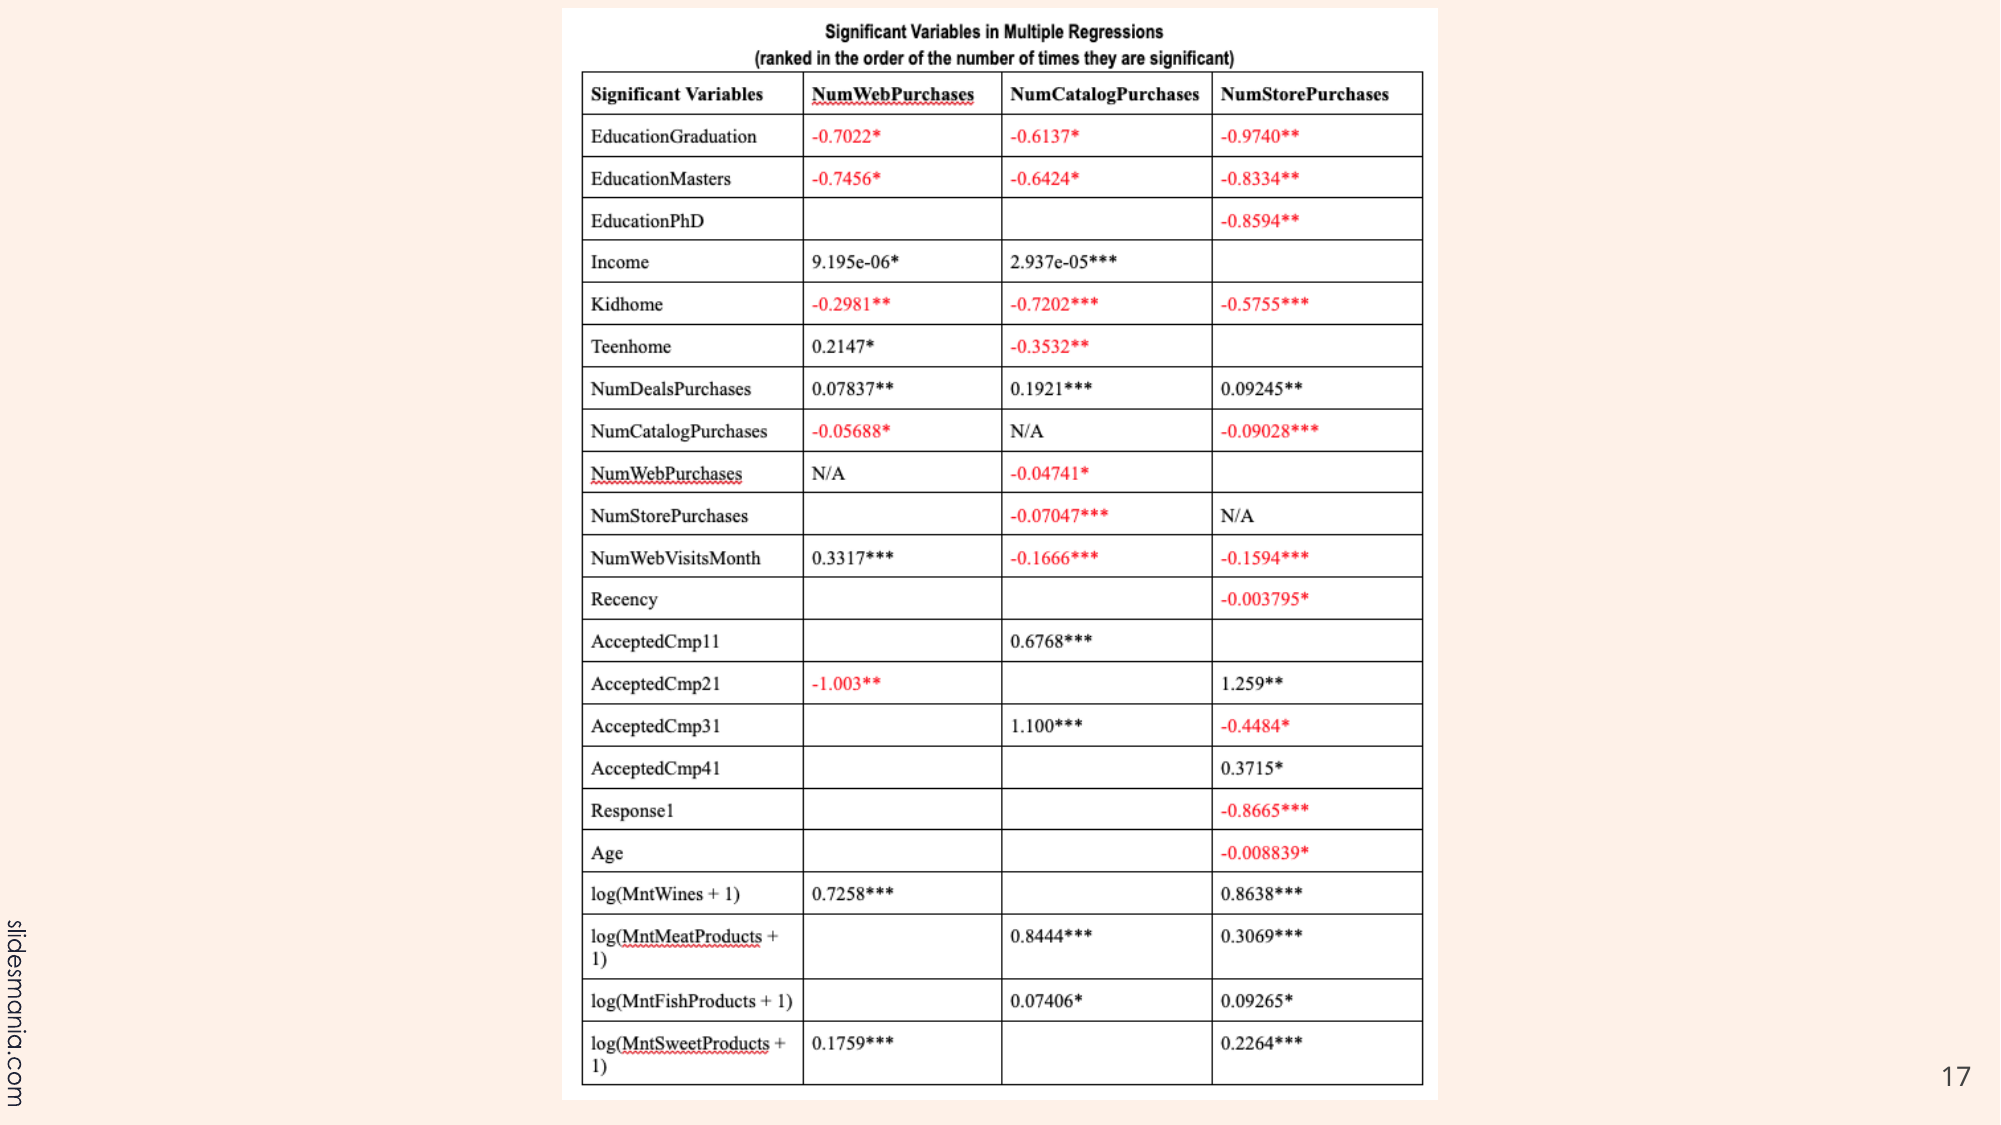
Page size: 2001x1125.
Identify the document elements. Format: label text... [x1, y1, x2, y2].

slide_number ‹#› [1871, 1038, 1992, 1125]
picture [562, 8, 1438, 1100]
